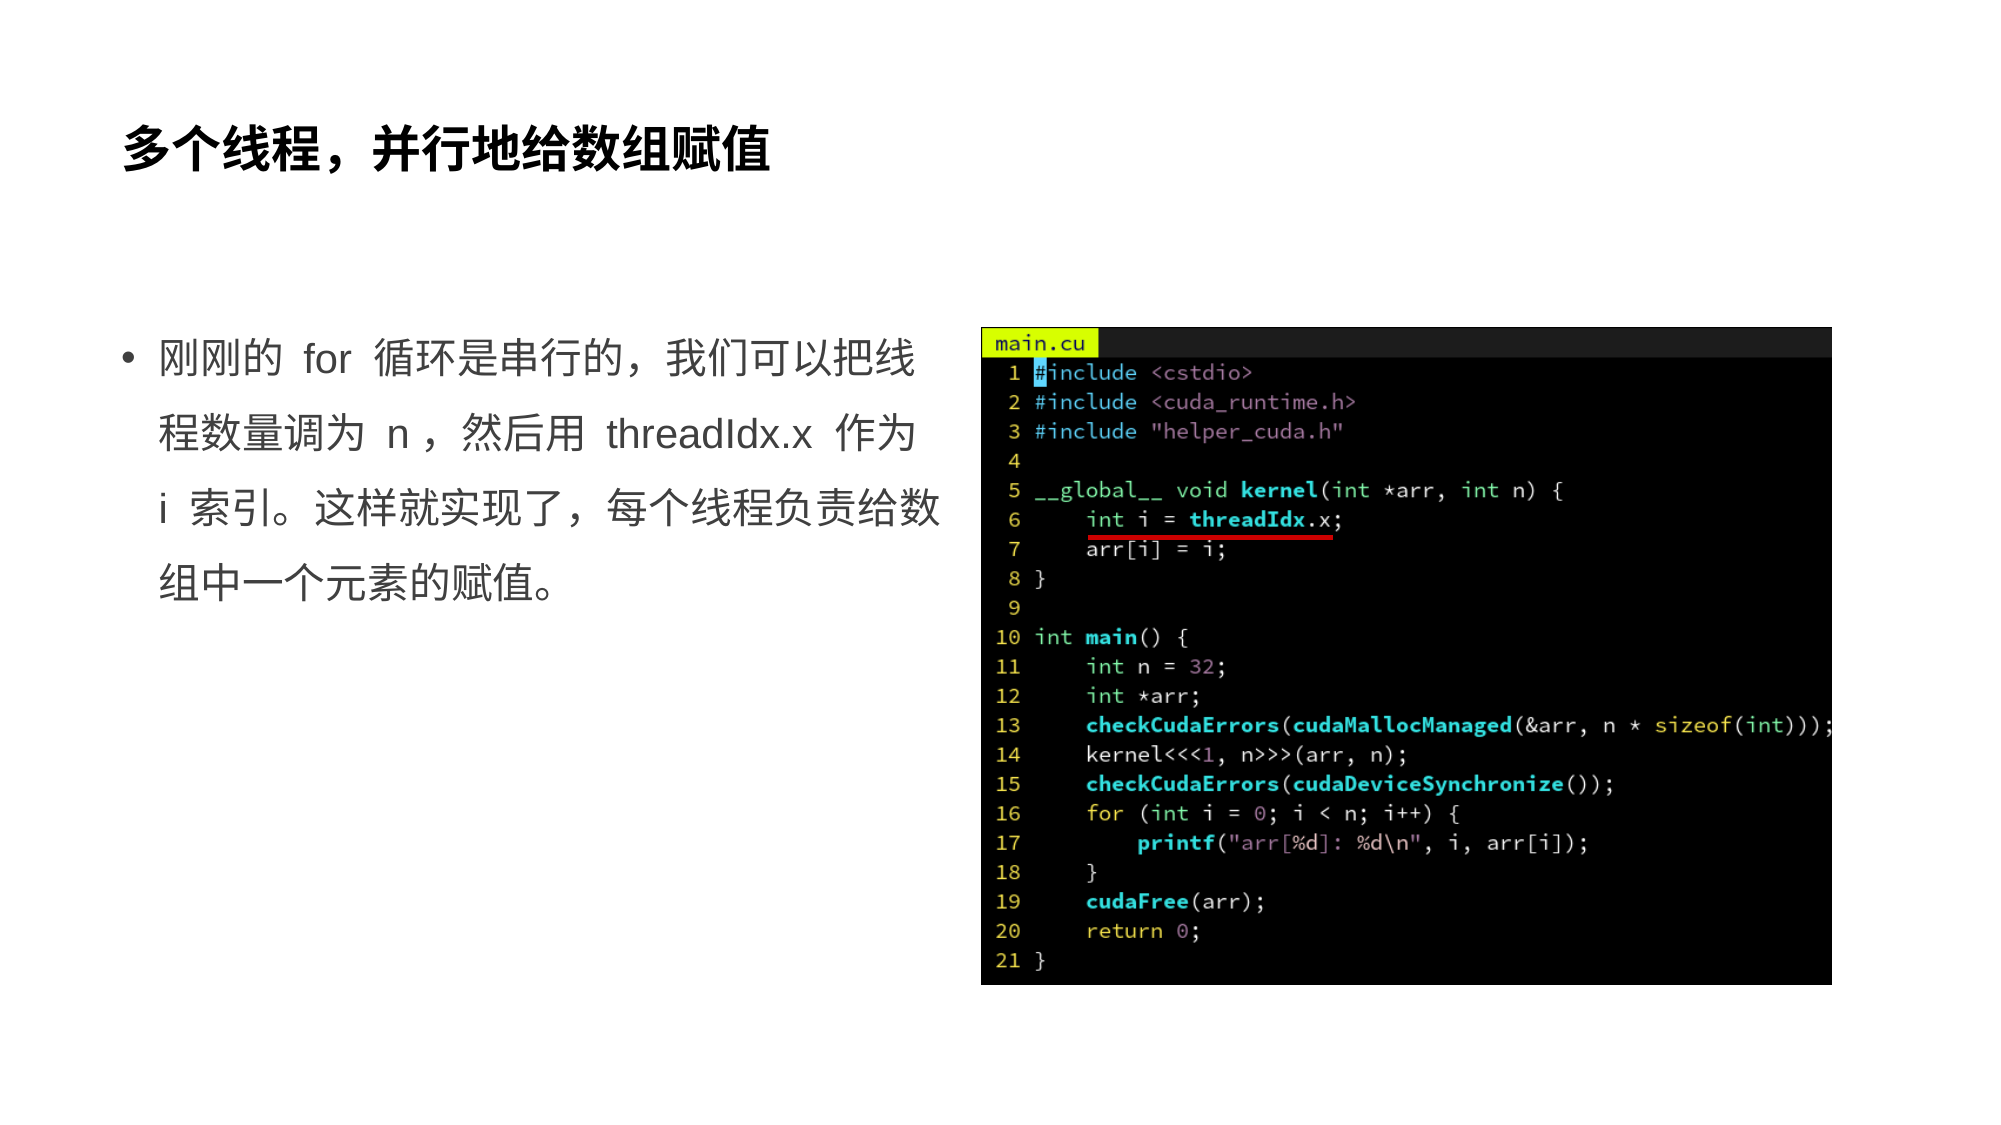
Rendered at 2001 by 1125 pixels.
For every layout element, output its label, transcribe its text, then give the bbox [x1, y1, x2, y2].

list 刚刚的 for 循环是串行的，我们可以把线程数量调为 n，然后用 threadIdx.x 作为 i 索引。这样就实现了，每个线程负责给数组中一个元素的赋值。 [106, 299, 957, 1014]
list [981, 327, 1832, 985]
title 多个线程，并行地给数组赋值 [106, 42, 1832, 260]
